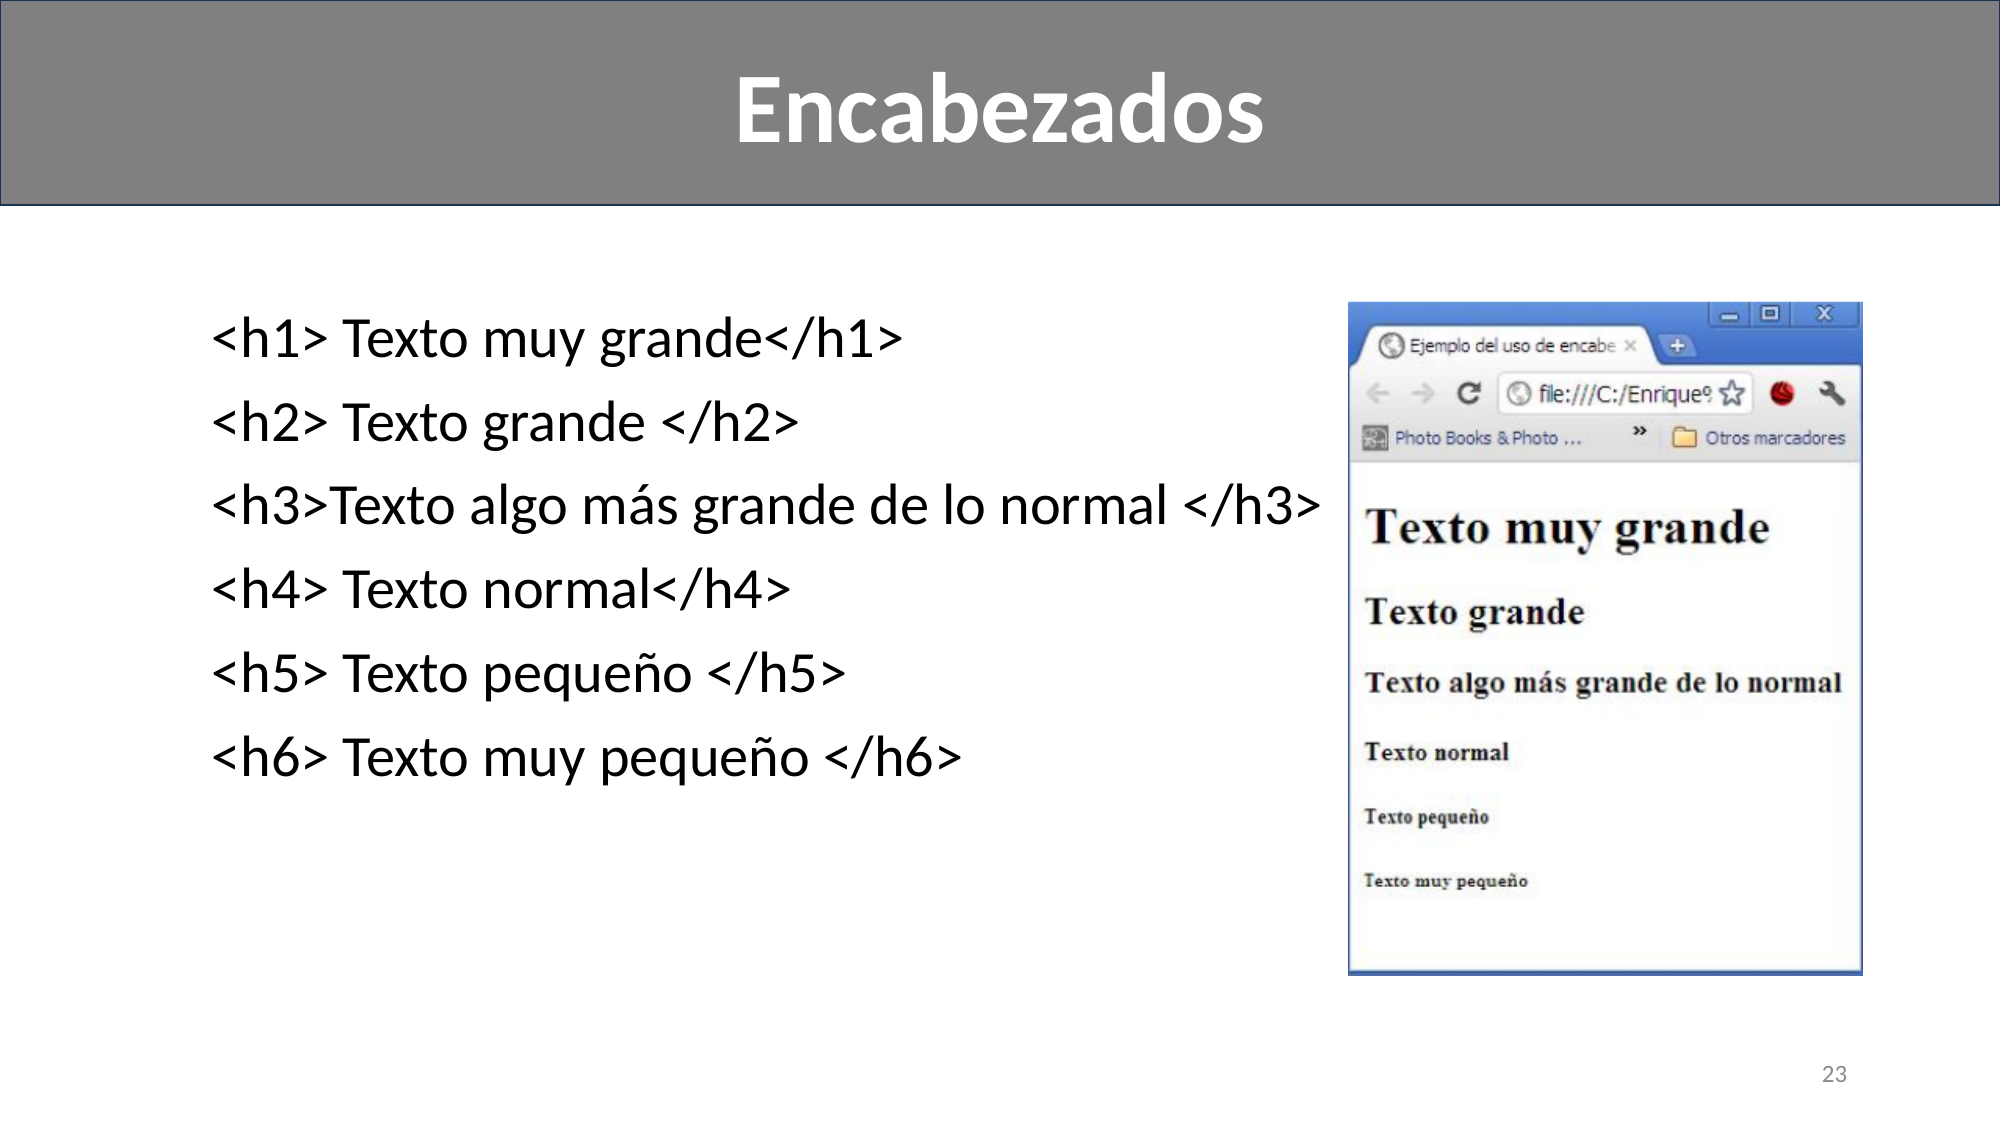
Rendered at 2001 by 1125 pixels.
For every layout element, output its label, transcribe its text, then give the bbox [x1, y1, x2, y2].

slide_number 23 [1412, 1042, 1863, 1103]
text_box Encabezados [0, 0, 2000, 206]
list <h1> Texto muy grande</h1> <h2> Texto grande </h2> <h3>Texto algo más grande de lo normal </h3> <h4> Texto normal</h4> <h5> Texto pequeño </h5> <h6> Texto muy pequeño </h6> [137, 299, 1863, 1014]
picture [1348, 299, 1863, 976]
